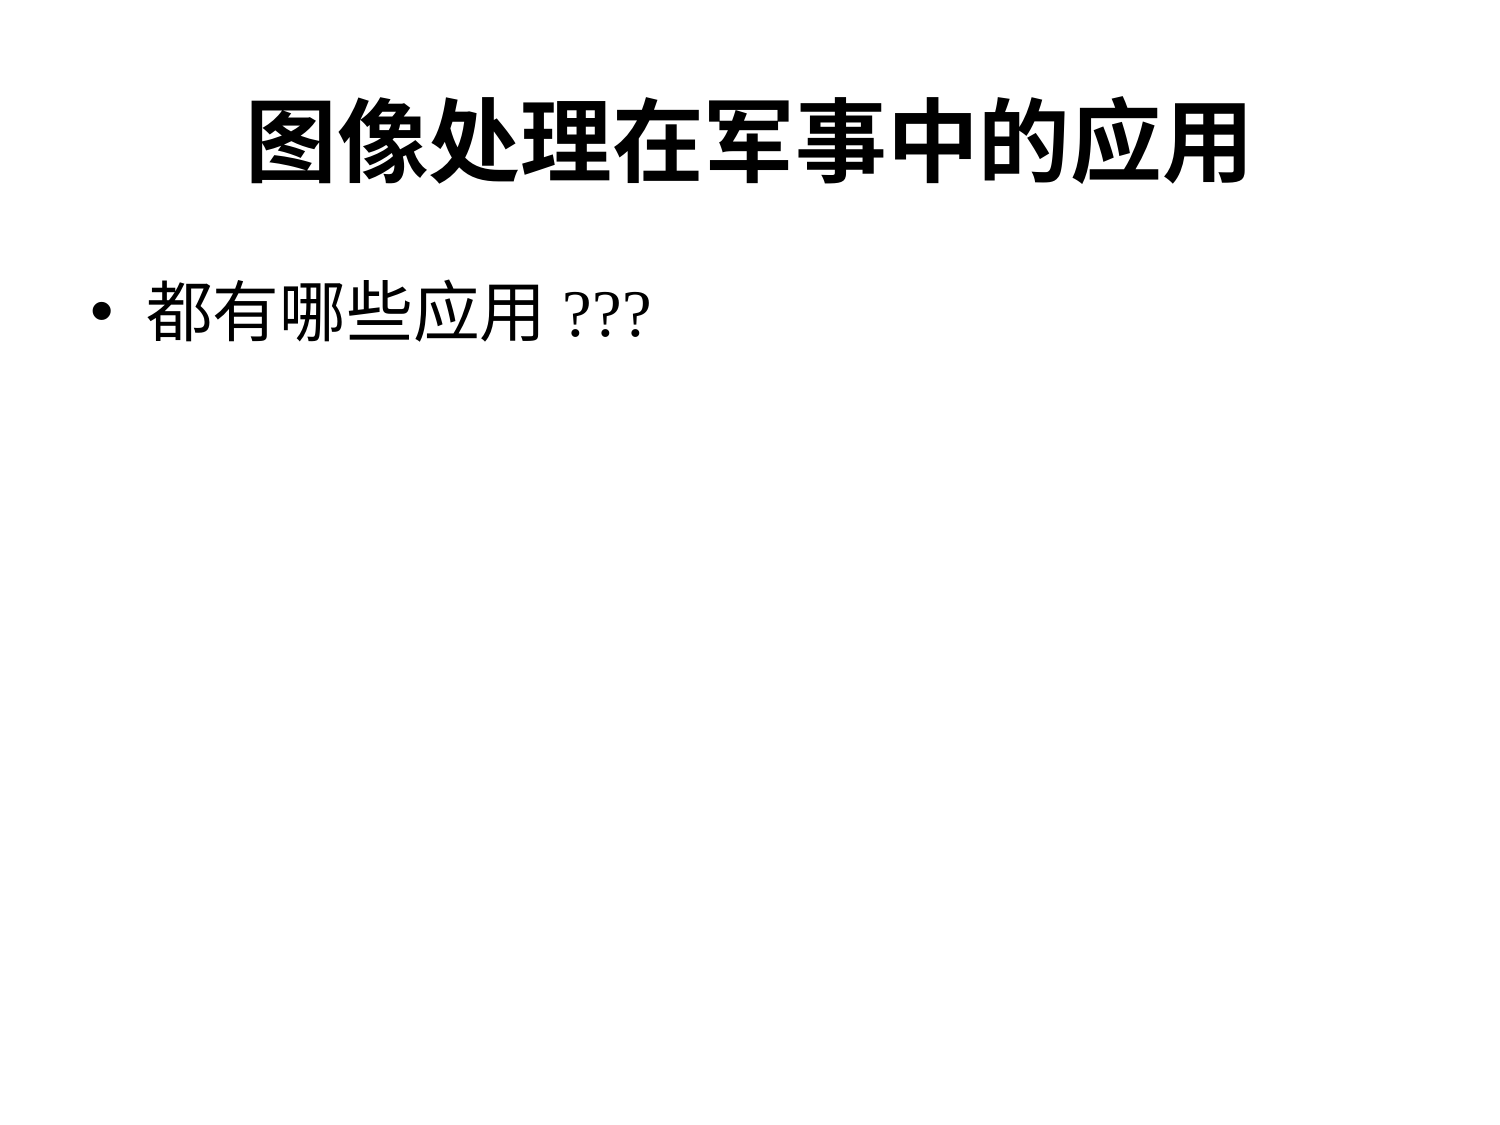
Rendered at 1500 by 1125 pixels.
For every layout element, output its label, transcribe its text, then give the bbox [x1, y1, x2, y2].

title 图像处理在军事中的应用 [74, 44, 1426, 233]
list 都有哪些应用??? [74, 262, 1426, 916]
